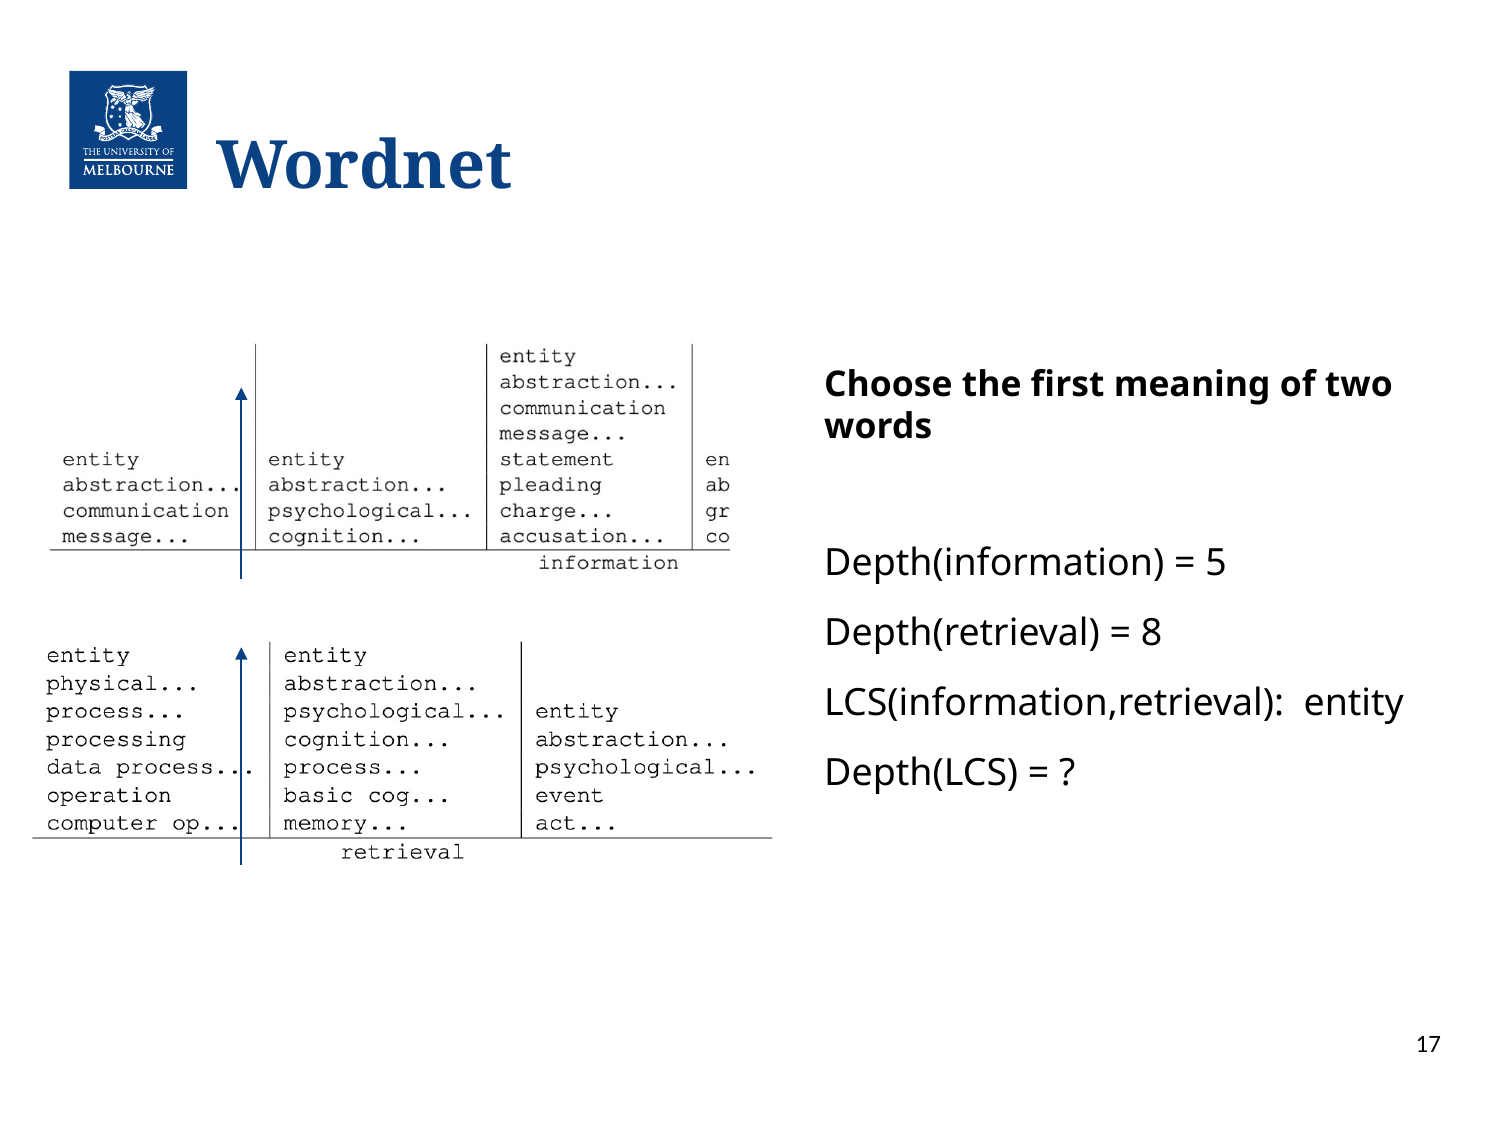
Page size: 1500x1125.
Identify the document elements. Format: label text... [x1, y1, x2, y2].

picture [43, 297, 730, 596]
title Wordnet [208, 64, 1444, 211]
list Choose the first meaning of two words Depth(information) = 5 Depth(retrieval) = 8 LCS(information,retrieval): entity Depth(LCS) = ? [816, 267, 1437, 857]
slide_number 17 [1413, 1029, 1442, 1056]
picture [14, 633, 801, 879]
